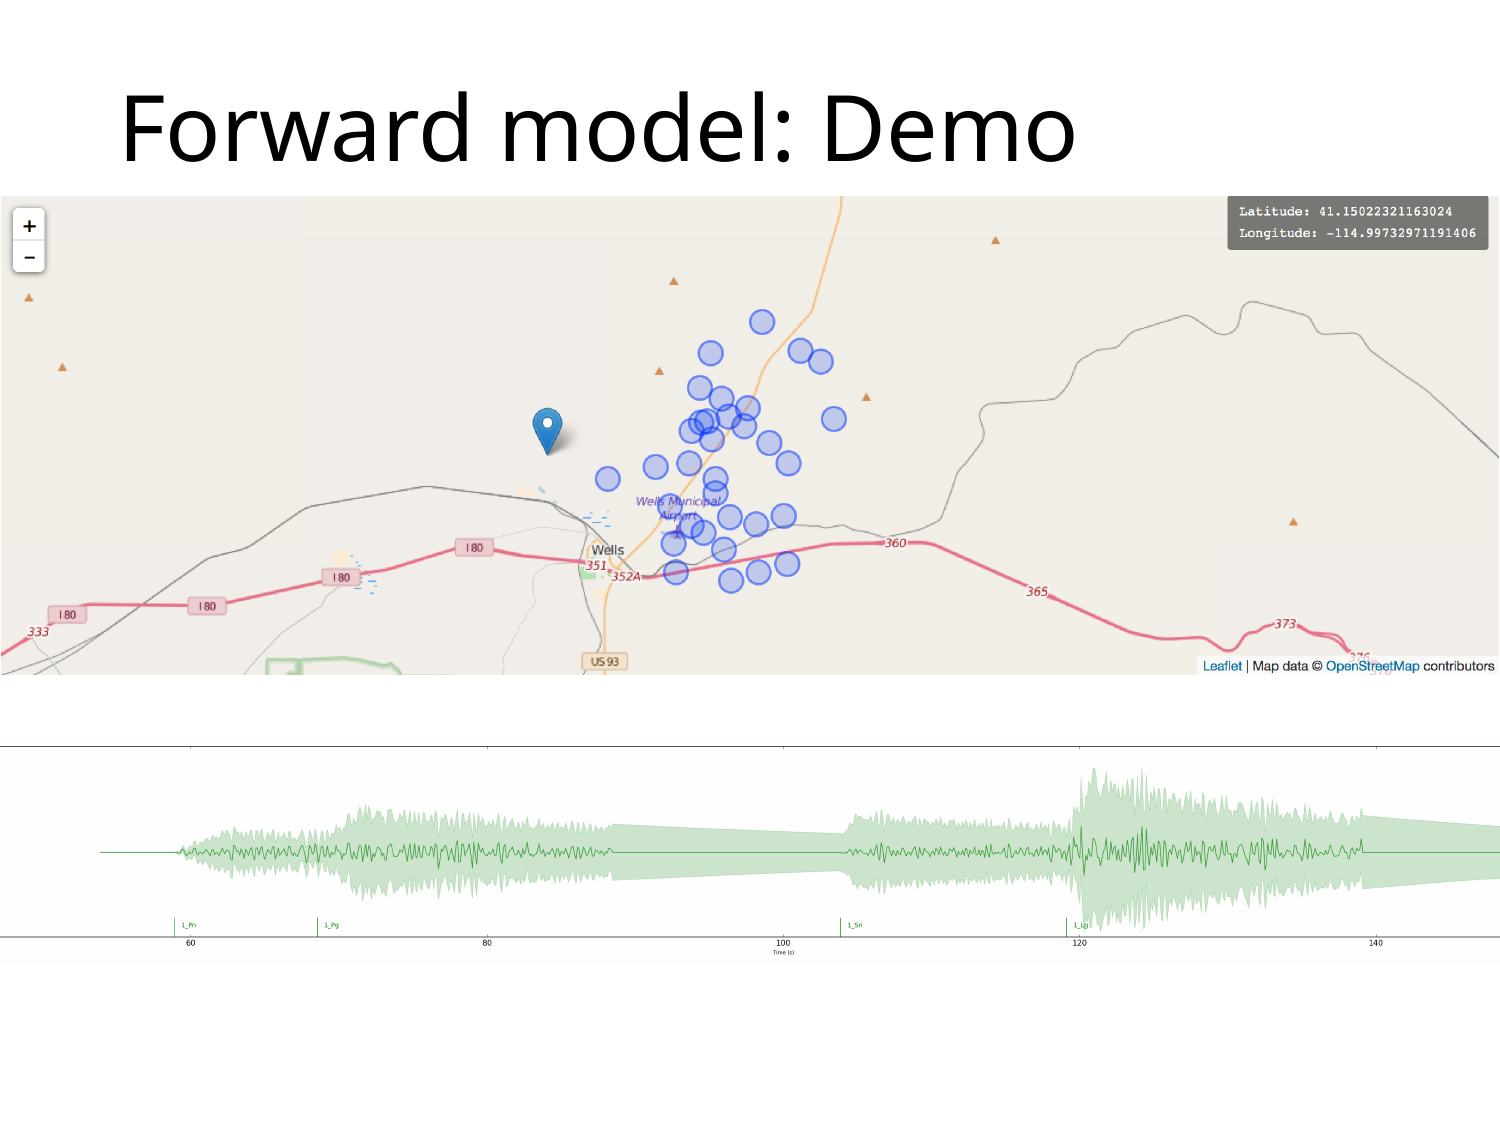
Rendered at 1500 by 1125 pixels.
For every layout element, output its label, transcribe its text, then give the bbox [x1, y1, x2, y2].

picture [1, 196, 1499, 675]
picture [0, 734, 1500, 965]
title Forward model: Demo [103, 23, 1397, 196]
